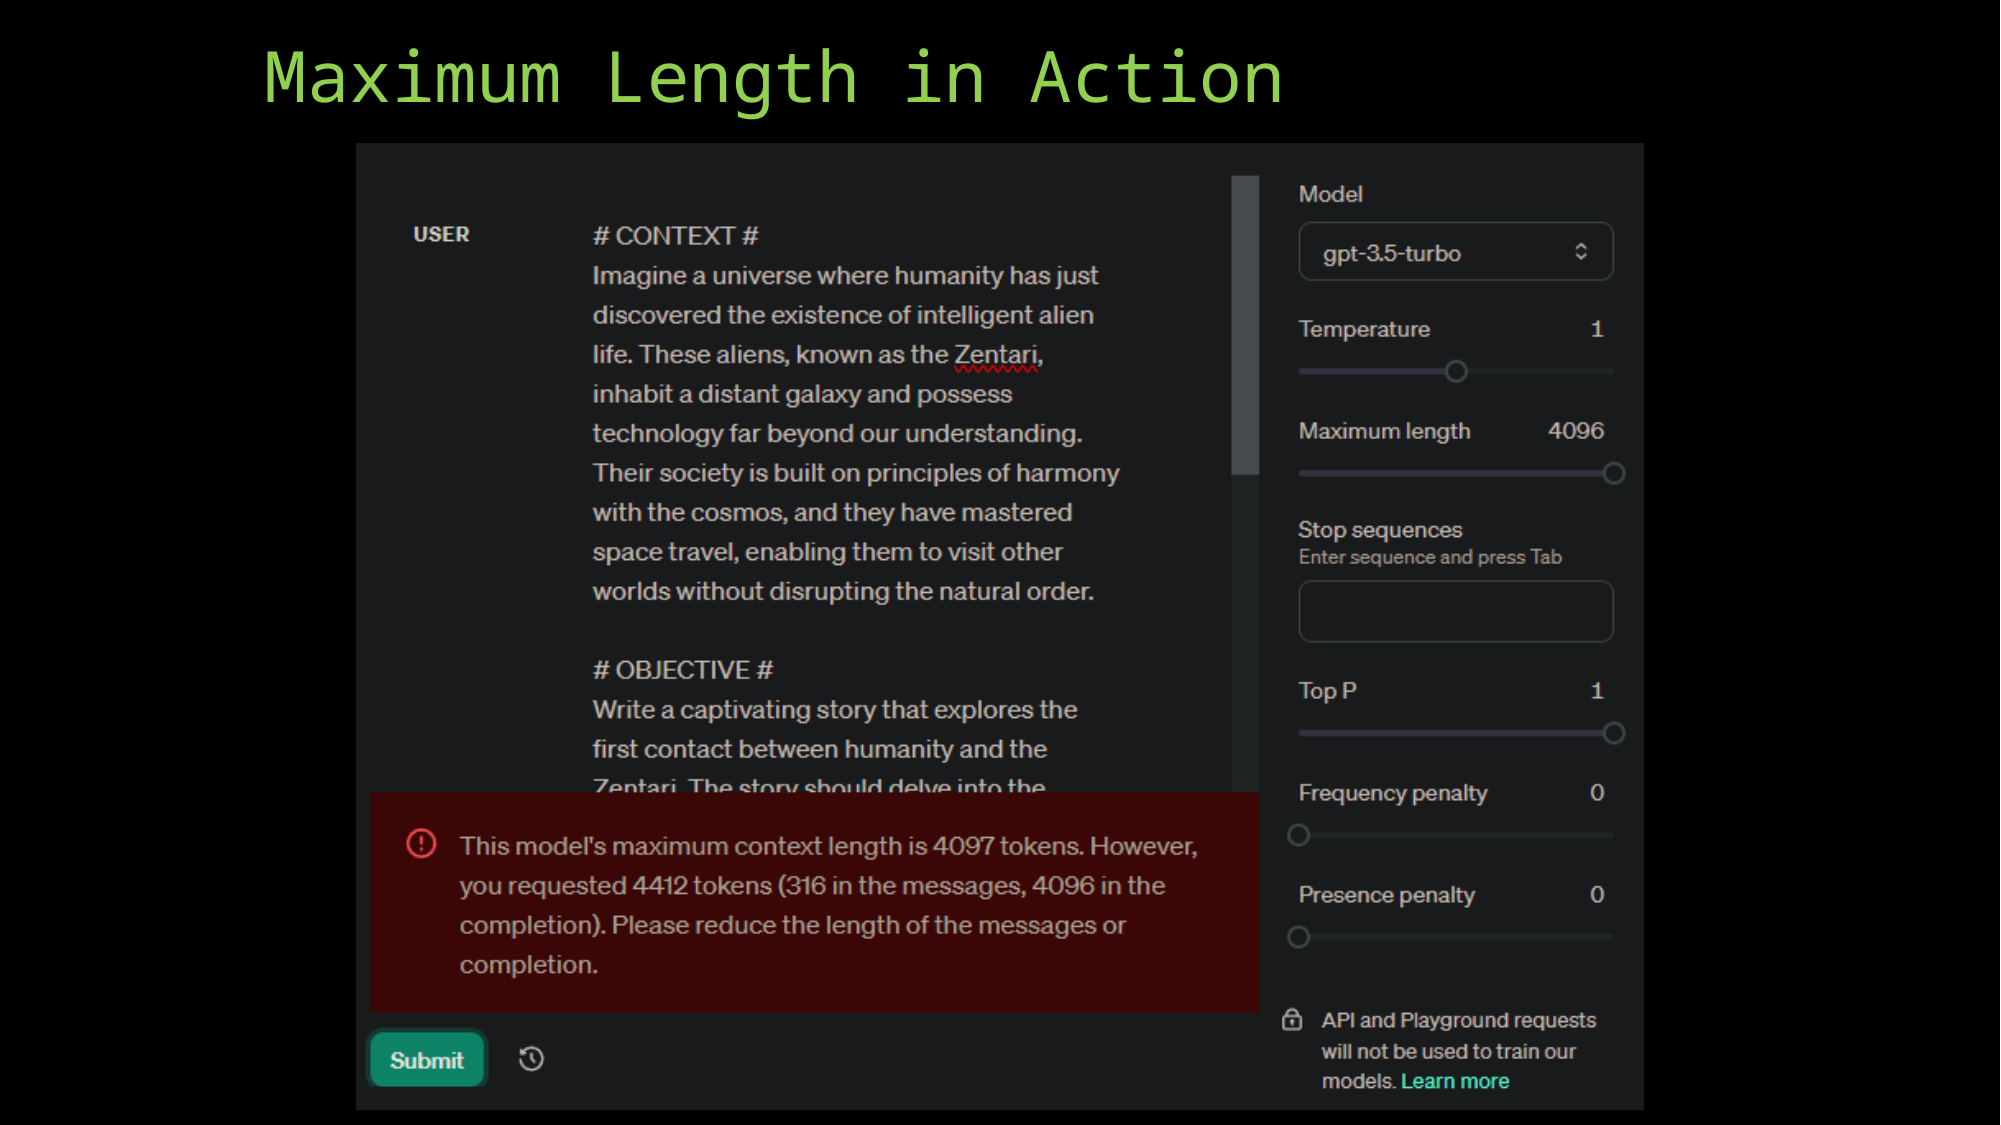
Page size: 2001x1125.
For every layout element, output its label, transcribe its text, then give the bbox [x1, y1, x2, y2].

picture [356, 143, 1644, 1110]
title Maximum Length in Action [249, 12, 1750, 125]
